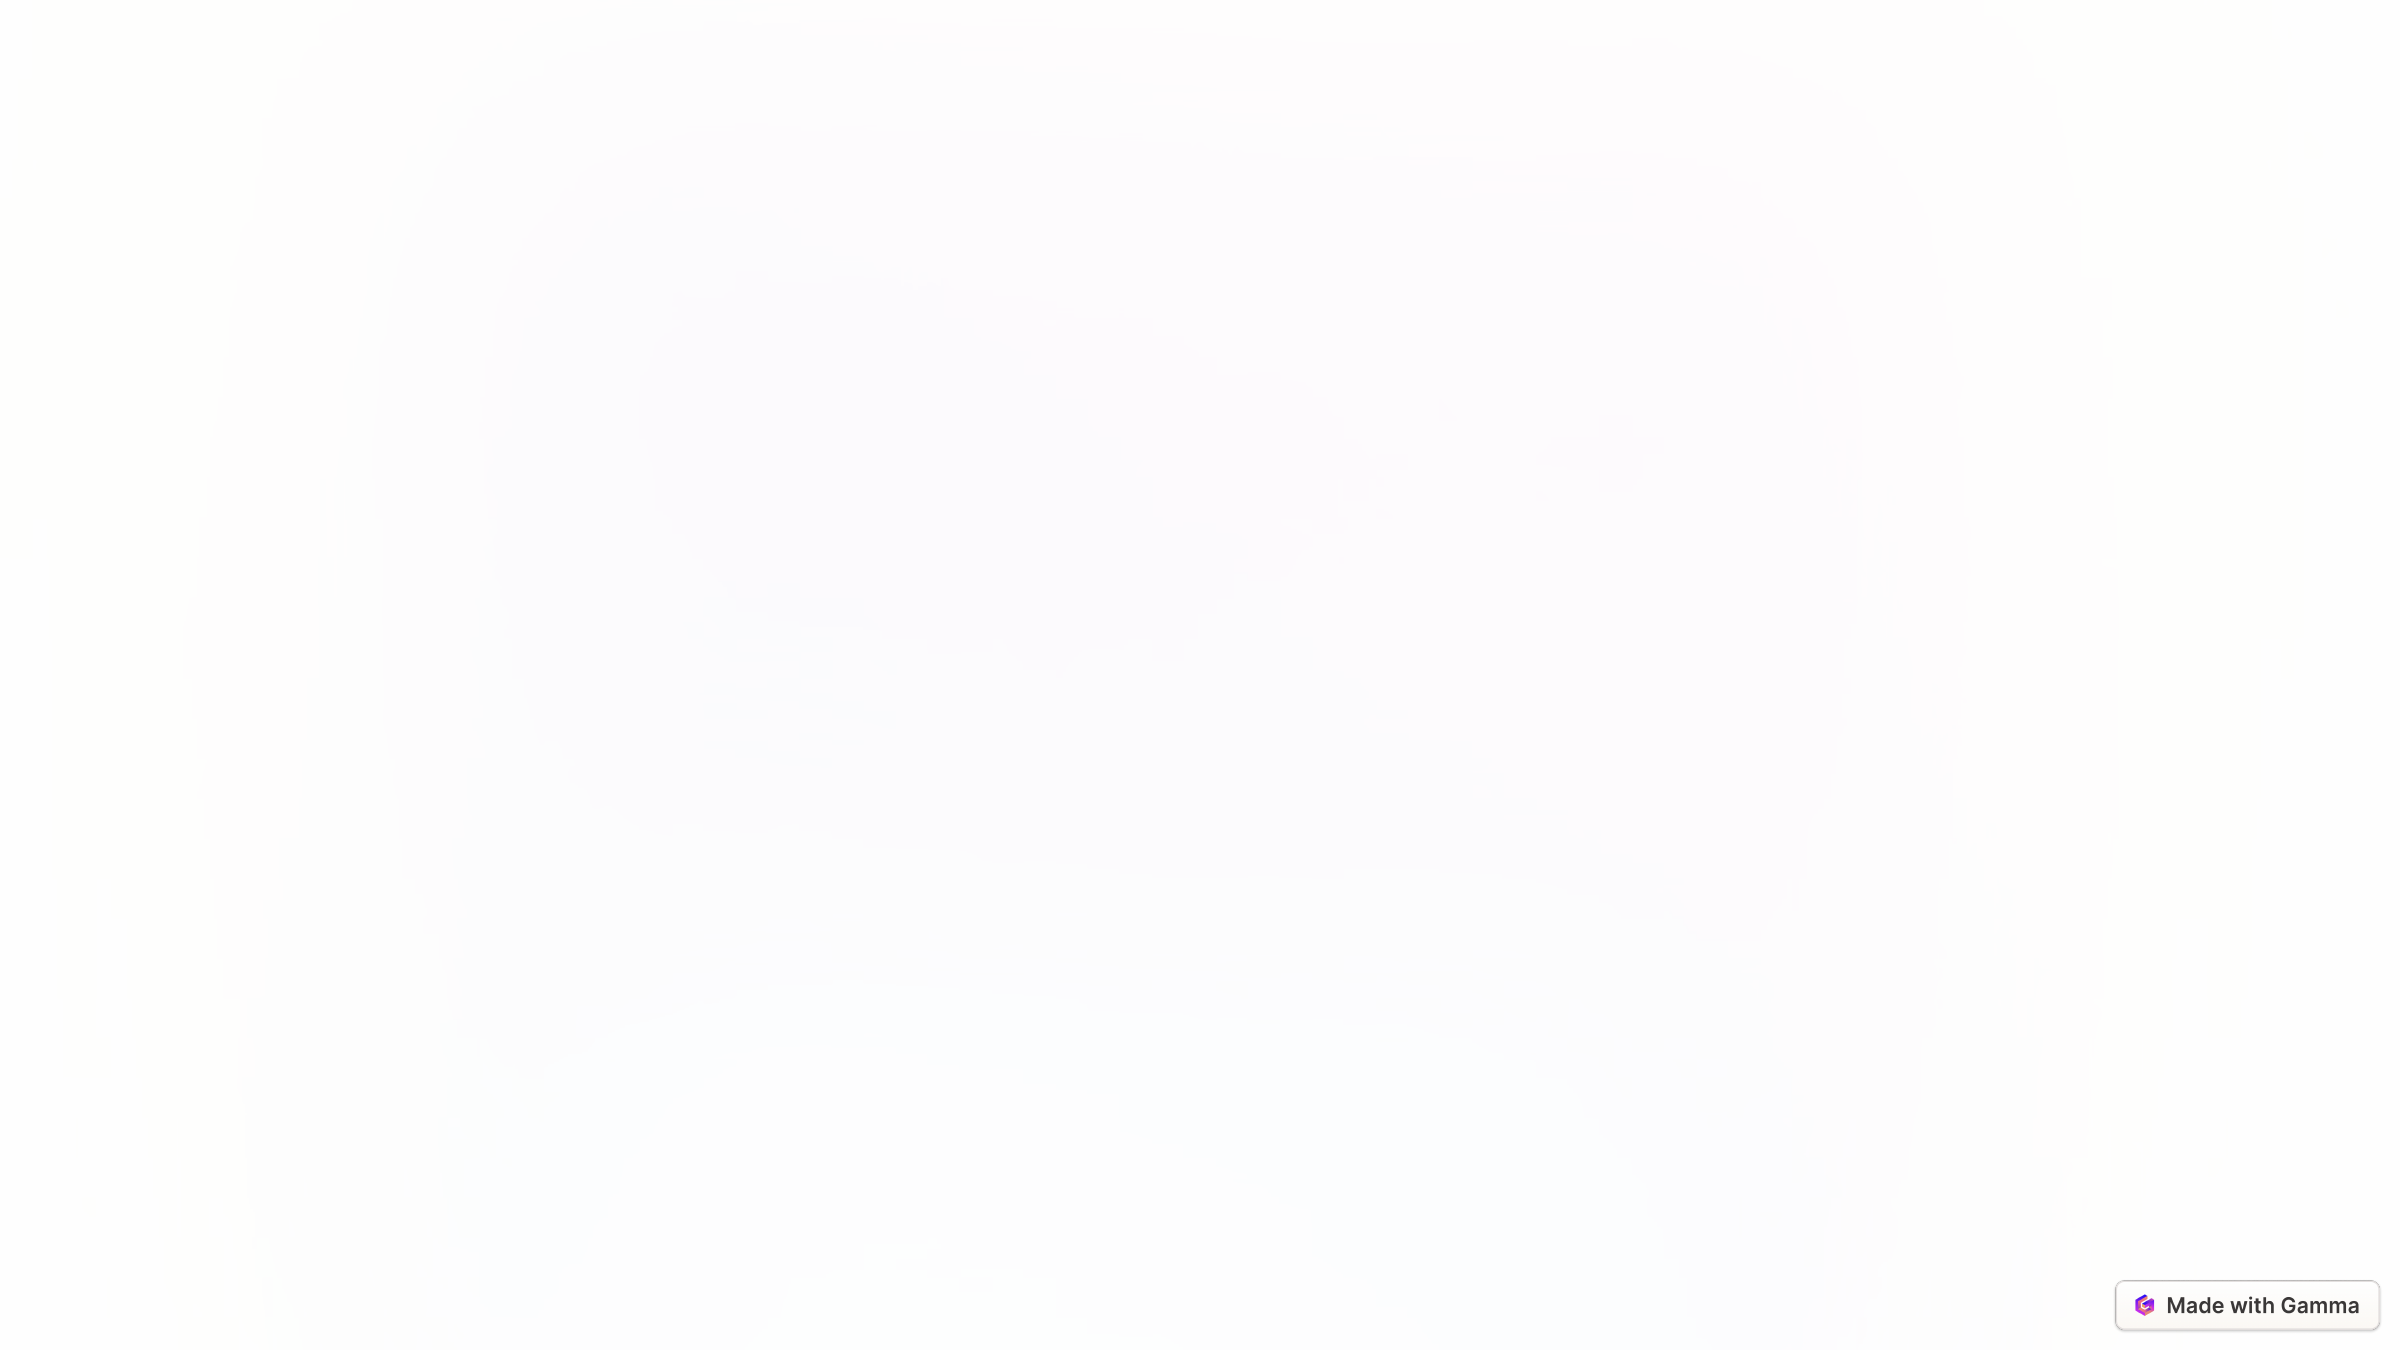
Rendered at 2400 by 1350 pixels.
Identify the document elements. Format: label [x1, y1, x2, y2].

picture [2106, 1271, 2389, 1339]
